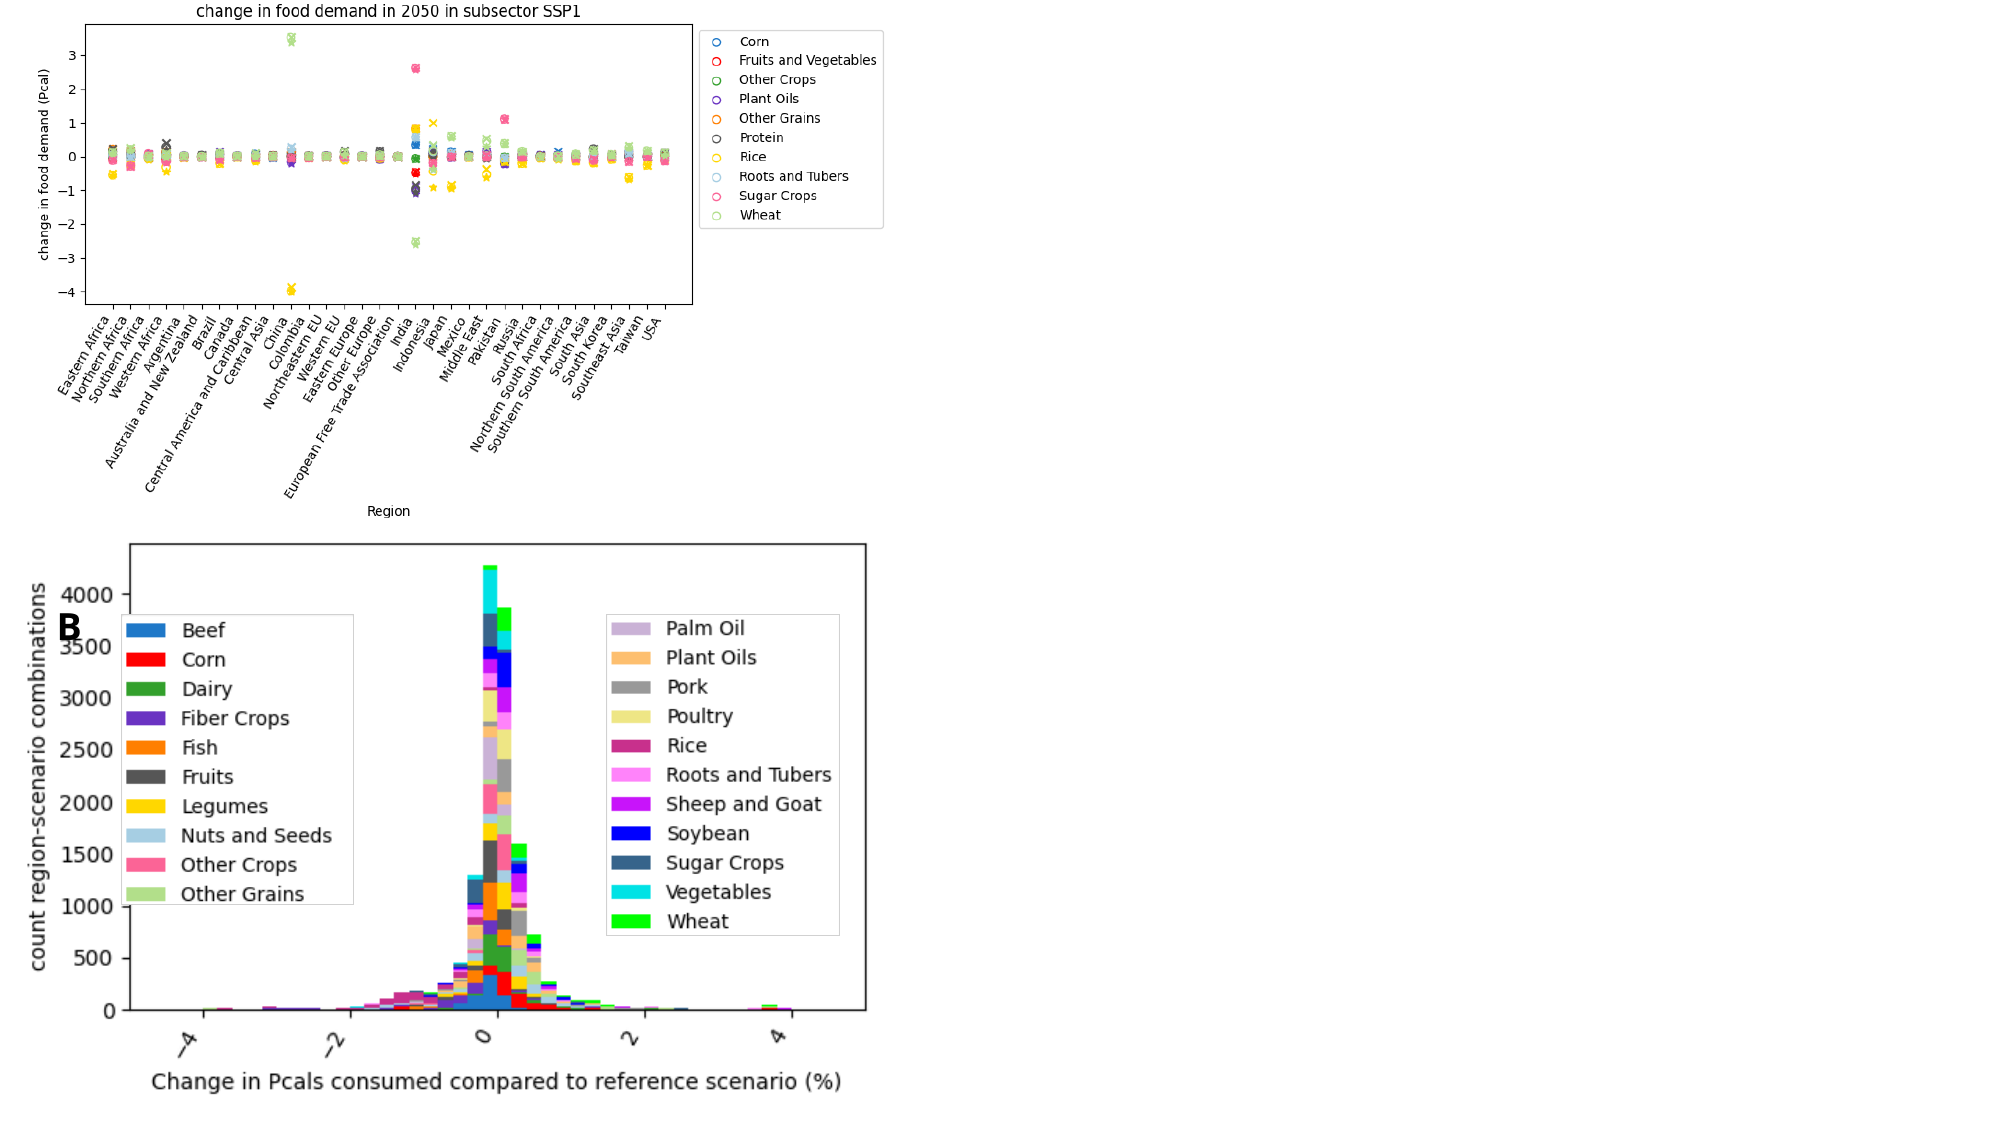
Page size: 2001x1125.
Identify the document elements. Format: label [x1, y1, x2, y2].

picture [0, 0, 897, 529]
picture [20, 541, 870, 1103]
